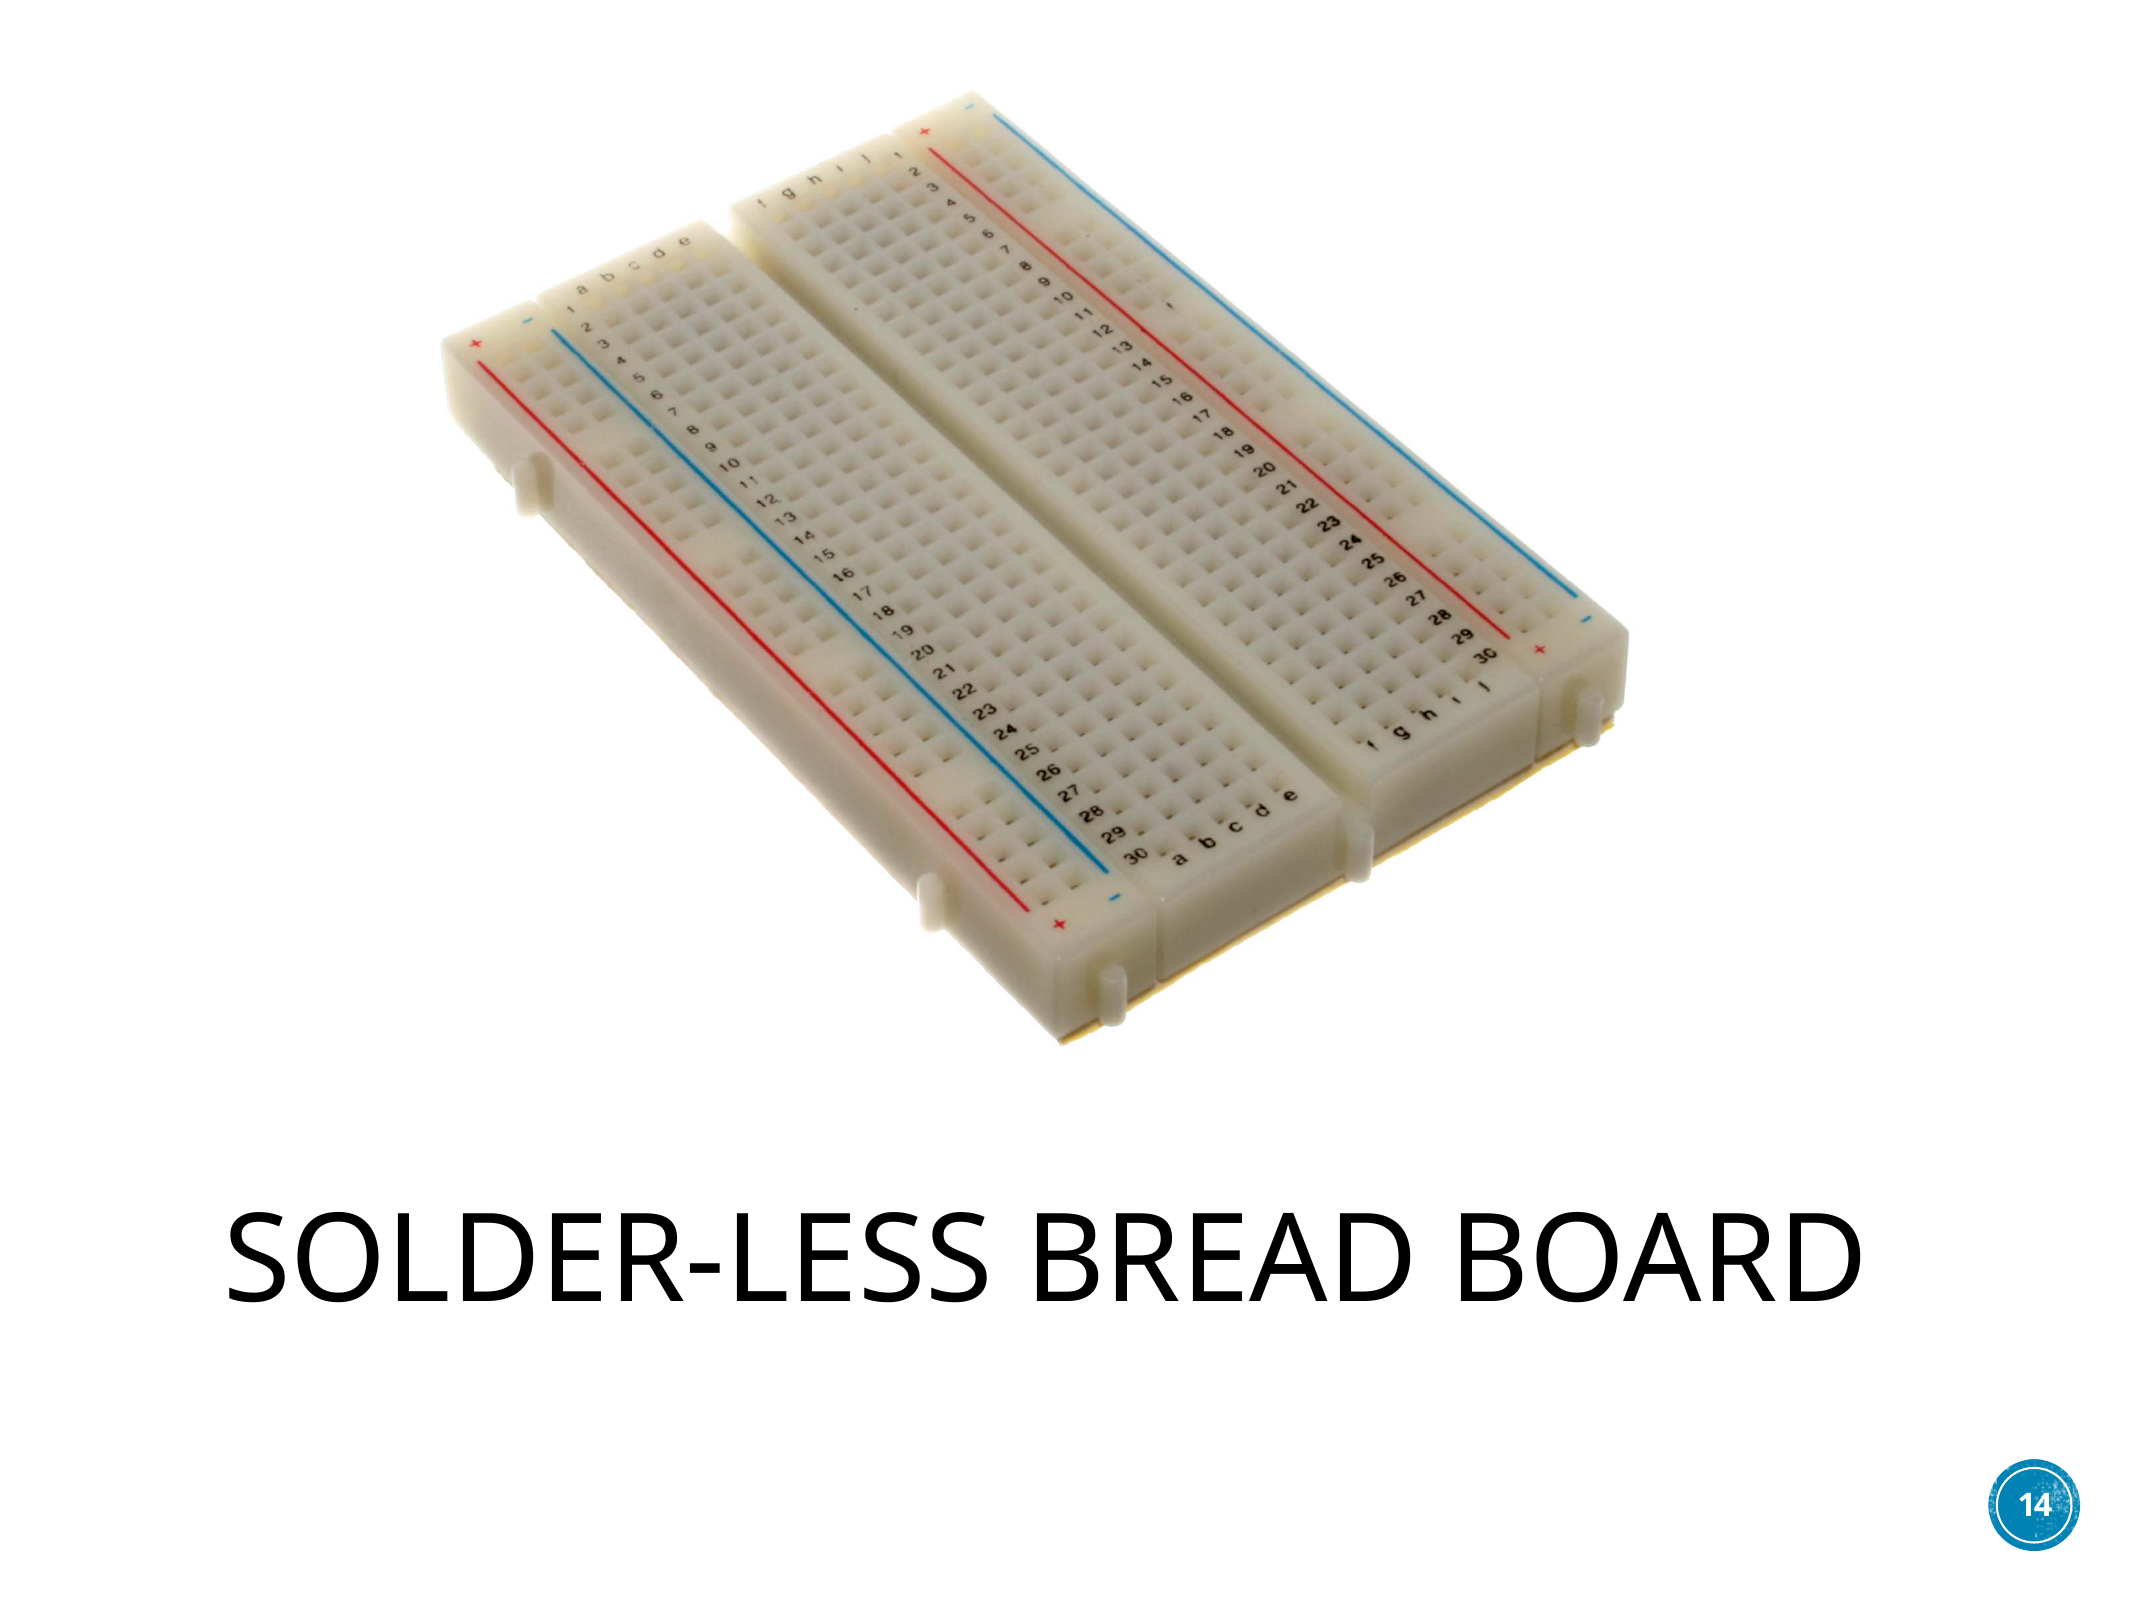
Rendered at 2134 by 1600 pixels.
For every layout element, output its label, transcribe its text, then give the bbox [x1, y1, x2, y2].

picture [266, 47, 1867, 1113]
title Solder-less Bread Board [208, 1102, 1925, 1336]
slide_number 14 [1979, 1463, 2092, 1549]
